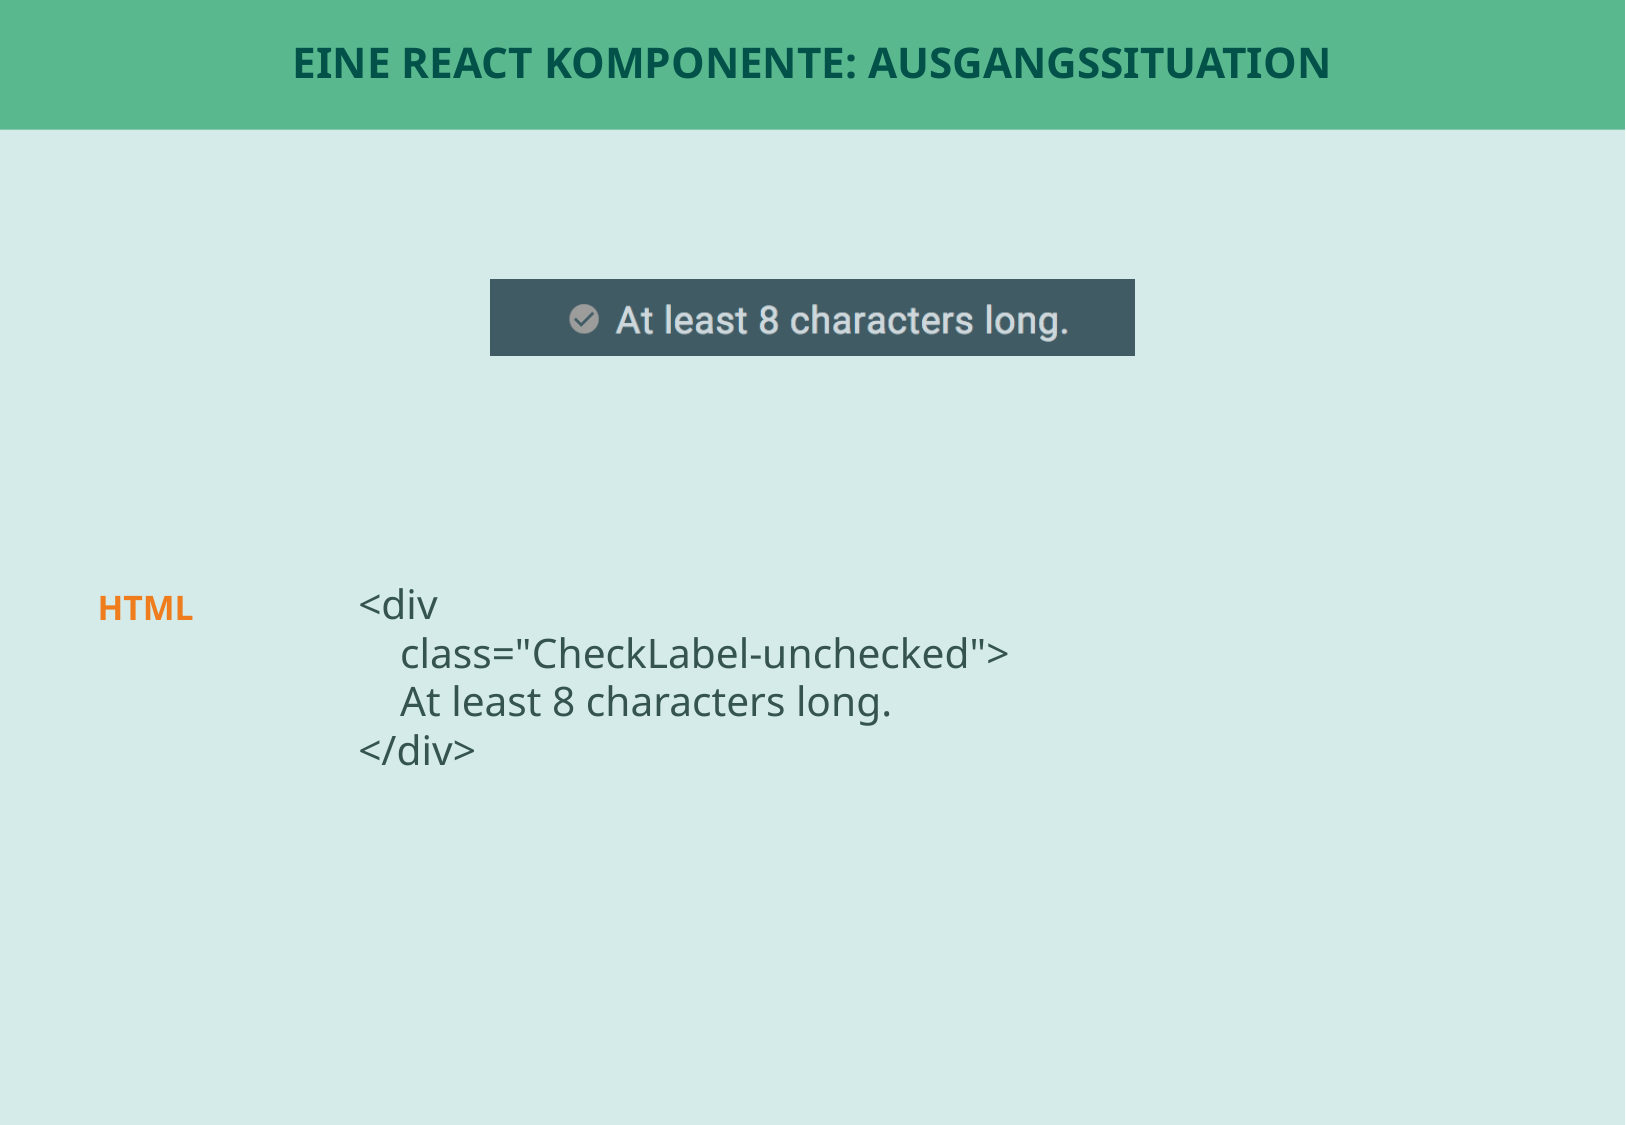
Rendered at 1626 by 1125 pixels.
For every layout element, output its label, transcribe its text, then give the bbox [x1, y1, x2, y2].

text_box <div class="CheckLabel-unchecked"> At least 8 characters long. </div> [358, 578, 1267, 823]
title Eine React Komponente: Ausgangssituation [0, 0, 1625, 130]
text_box HTML [0, 578, 292, 634]
picture [489, 279, 1135, 356]
